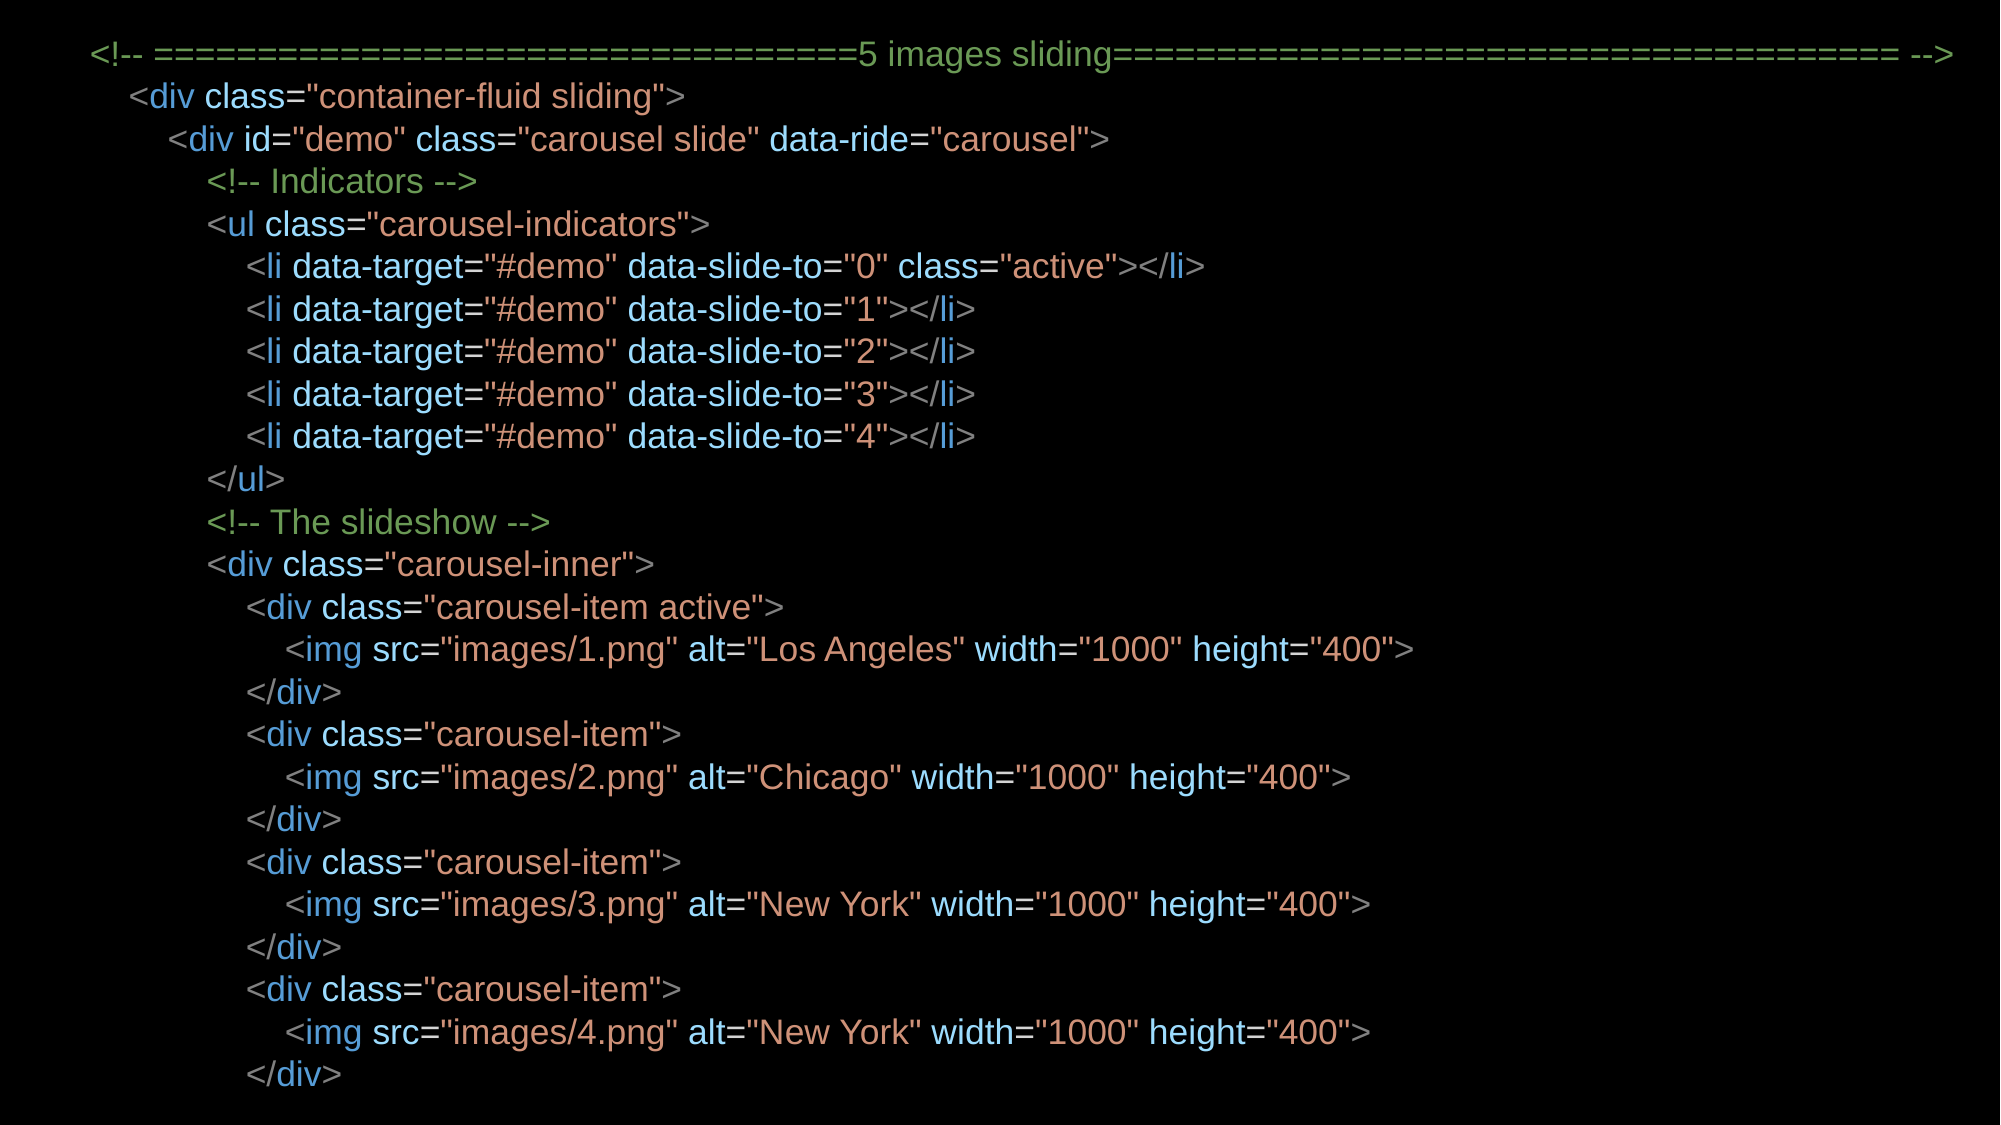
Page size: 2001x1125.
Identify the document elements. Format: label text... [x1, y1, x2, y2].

text_box <!-- ==================================5 images sliding====================================== --> <div class="container-fluid sliding"> <div id="demo" class="carousel slide" data-ride="carousel"> <!-- Indicators --> <ul class="carousel-indicators"> <li data-target="#demo" data-slide-to="0" class="active"></li> <li data-target="#demo" data-slide-to="1"></li> <li data-target="#demo" data-slide-to="2"></li> <li data-target="#demo" data-slide-to="3"></li> <li data-target="#demo" data-slide-to="4"></li> </ul> <!-- The slideshow --> <div class="carousel-inner"> <div class="carousel-item active"> <img src="images/1.png" alt="Los Angeles" width="1000" height="400"> </div> <div class="carousel-item"> <img src="images/2.png" alt="Chicago" width="1000" height="400"> </div> <div class="carousel-item"> <img src="images/3.png" alt="New York" width="1000" height="400"> </div> <div class="carousel-item"> <img src="images/4.png" alt="New York" width="1000" height="400"> </div> [0, 0, 2000, 1125]
